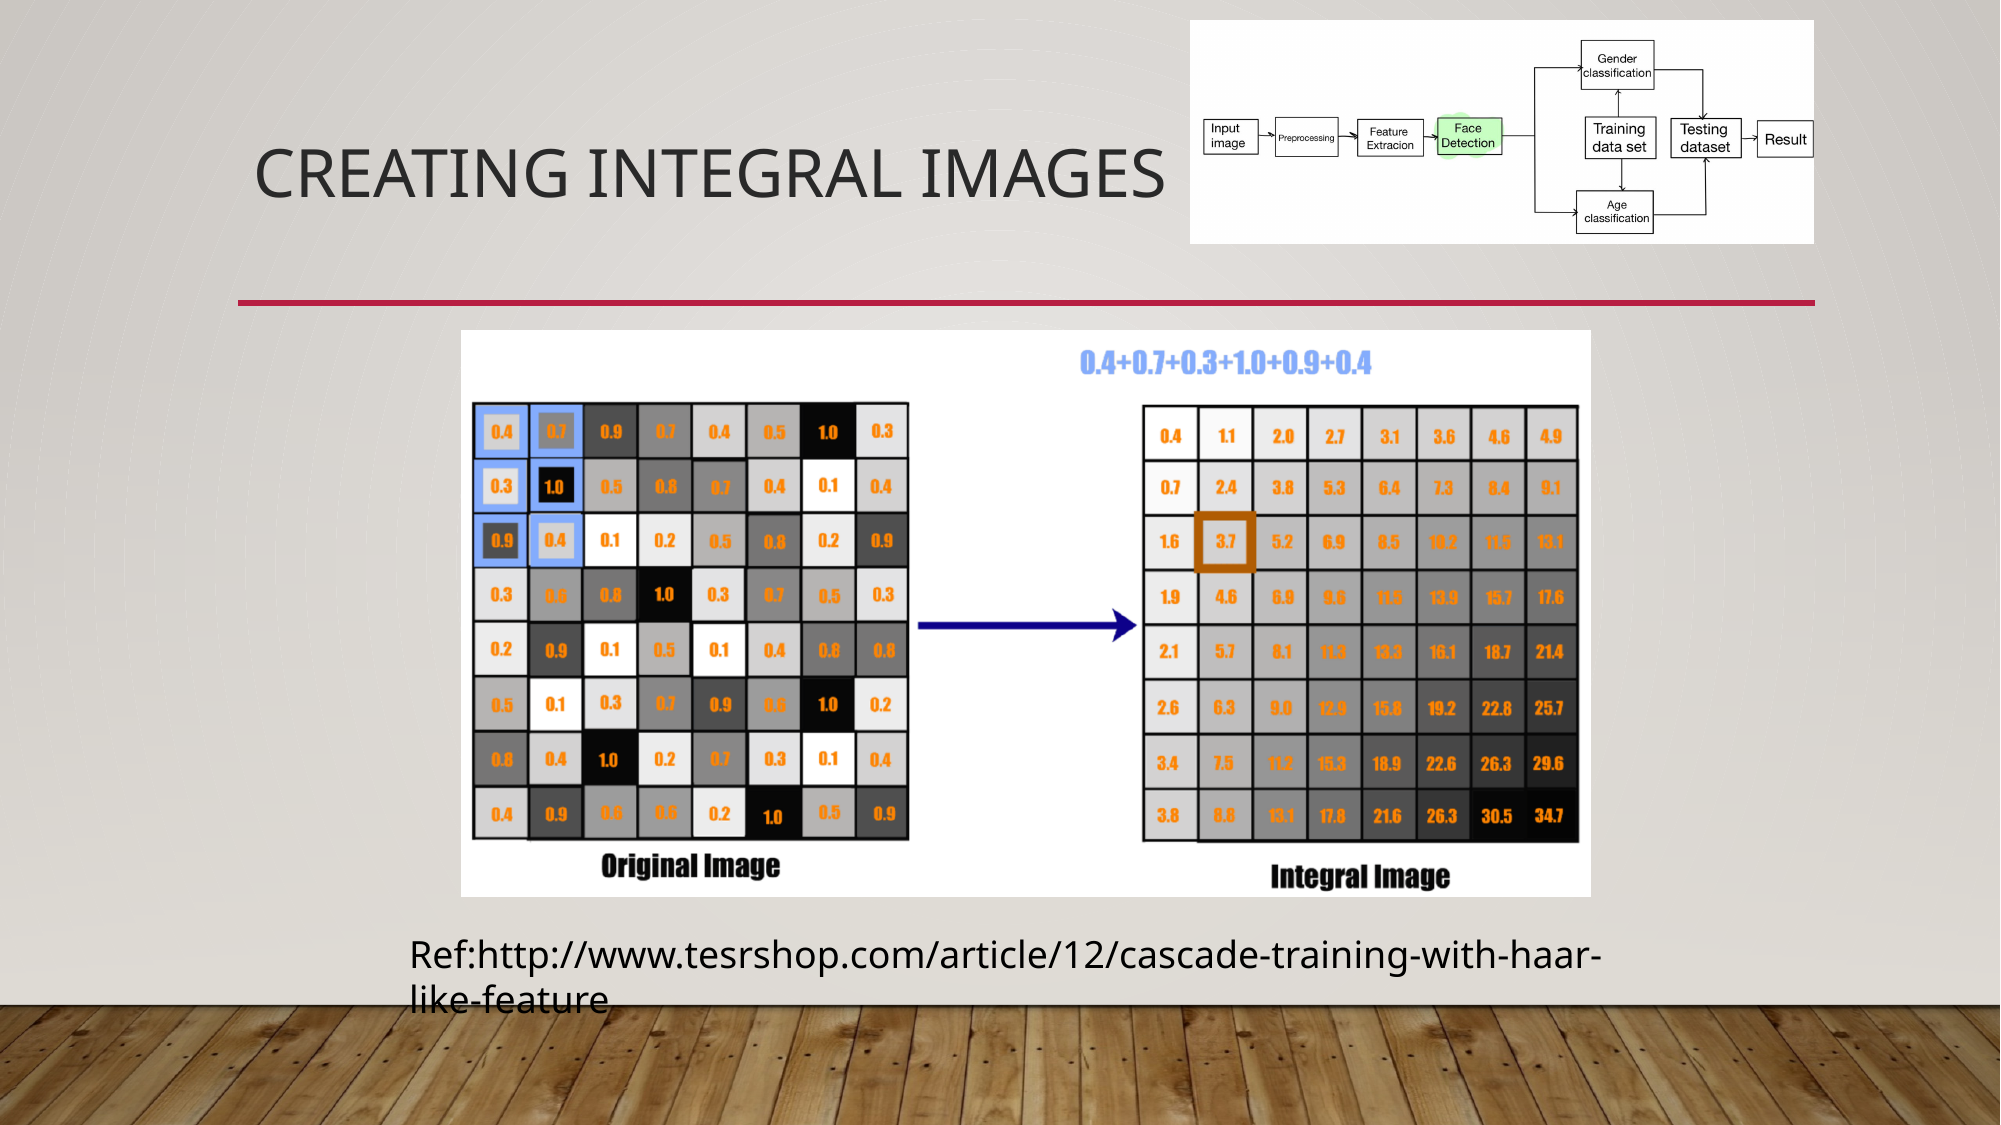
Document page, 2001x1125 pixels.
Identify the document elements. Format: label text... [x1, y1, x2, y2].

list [461, 330, 1591, 897]
title Creating Integral Images [238, 131, 1814, 305]
text_box Ref:http://www.tesrshop.com/article/12/cascade-training-with-haar-like-feature [394, 923, 1657, 1073]
picture [1190, 19, 1814, 245]
picture [0, 1005, 2000, 1125]
